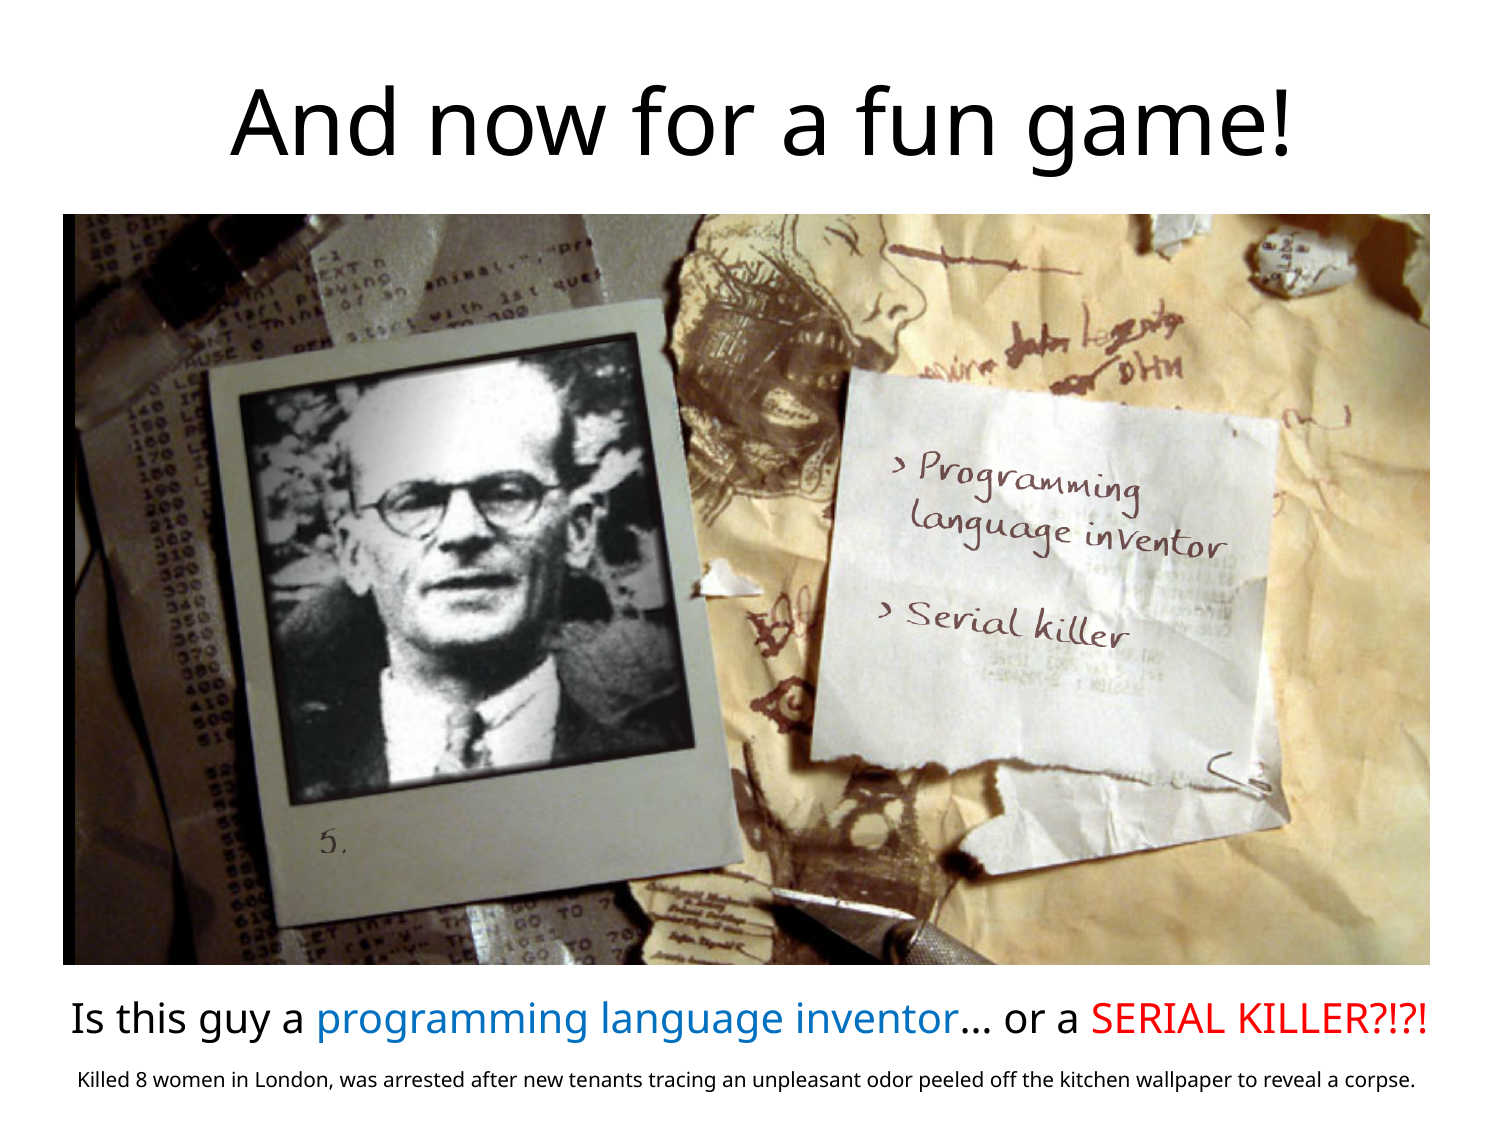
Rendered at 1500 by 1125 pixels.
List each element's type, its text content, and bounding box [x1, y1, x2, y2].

text_box Killed 8 women in London, was arrested after new tenants tracing an unpleasant odor peeled off the kitchen wallpaper to reveal a corpse. [33, 1059, 1459, 1124]
text_box Is this guy a programming language inventor… or a SERIAL KILLER?!?! [59, 984, 1441, 1050]
picture [62, 214, 1430, 965]
title And now for a fun game! [125, 24, 1400, 213]
